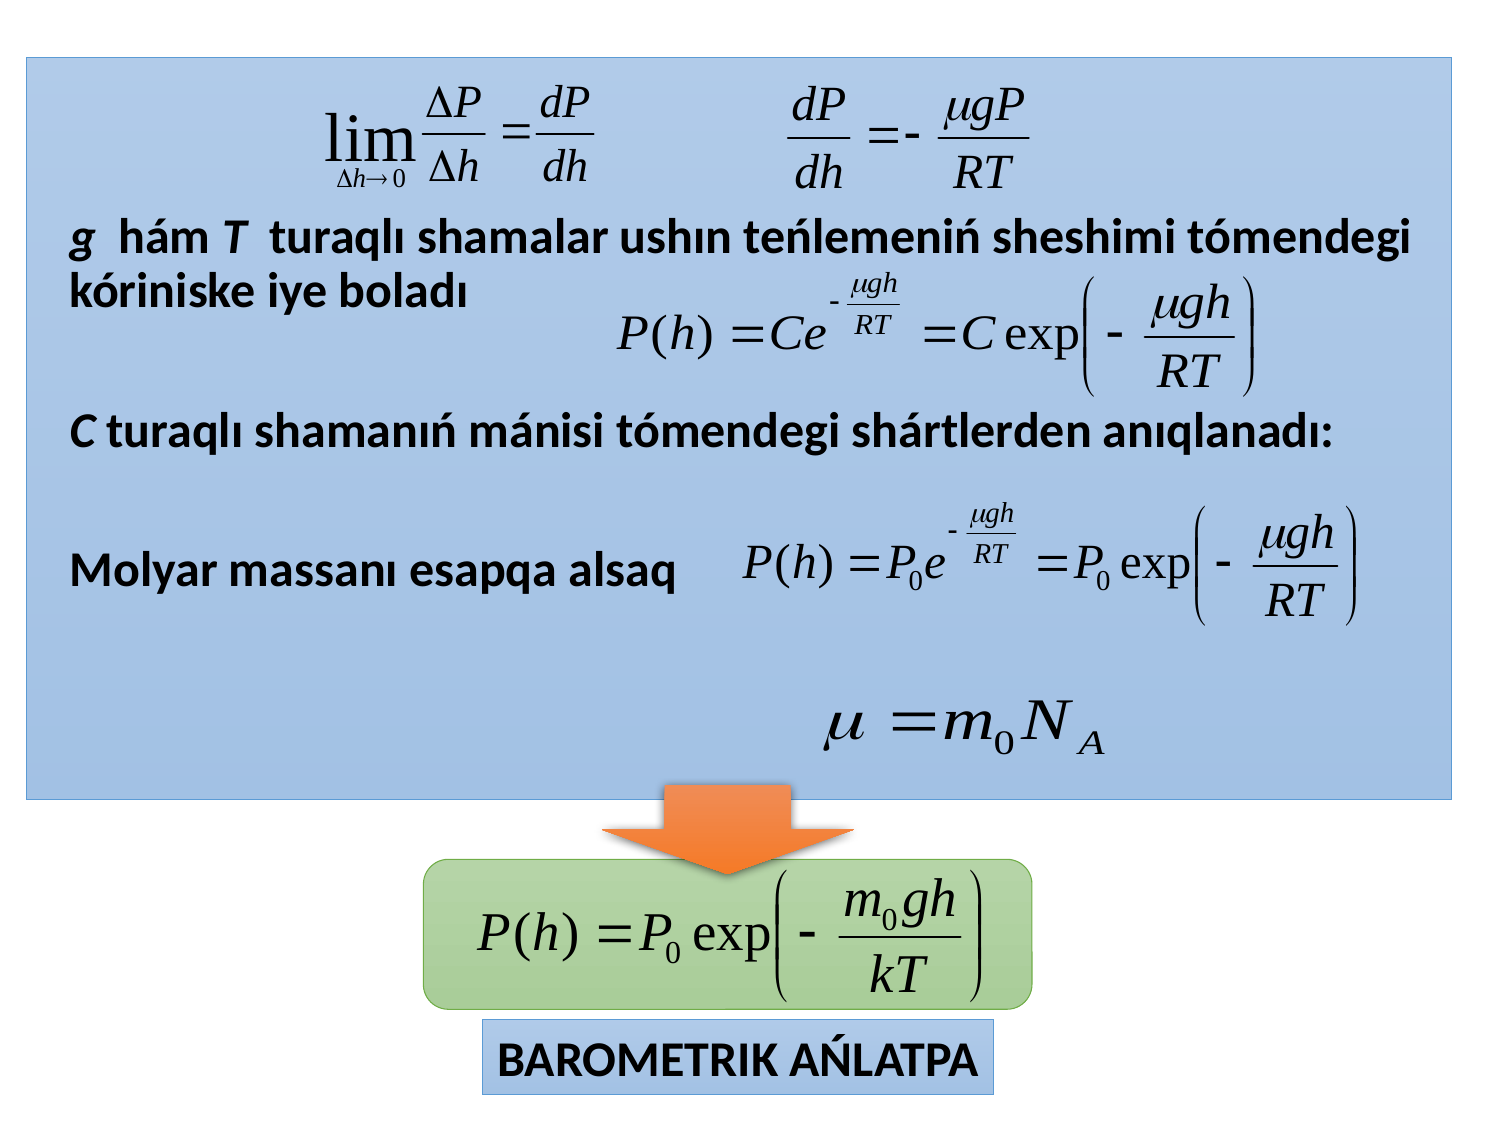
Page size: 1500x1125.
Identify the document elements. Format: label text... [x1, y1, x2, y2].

list g hám T turaqlı shamalar ushın teńlemeniń sheshimi tómendegi kóriniske iye boladı С turaqlı shamanıń mánisi tómendegi shártlerden anıqlanadı: Molyar massanı esapqa alsaq [26, 57, 1452, 800]
text_box [801, 858, 1033, 1010]
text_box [467, 859, 1000, 1015]
text_box [601, 785, 854, 859]
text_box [607, 258, 1269, 408]
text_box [319, 72, 604, 196]
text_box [779, 72, 1040, 200]
text_box [422, 858, 654, 1010]
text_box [809, 680, 1120, 770]
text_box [733, 488, 1372, 636]
text_box BAROMETRIK AŃLATPA [482, 1019, 994, 1095]
